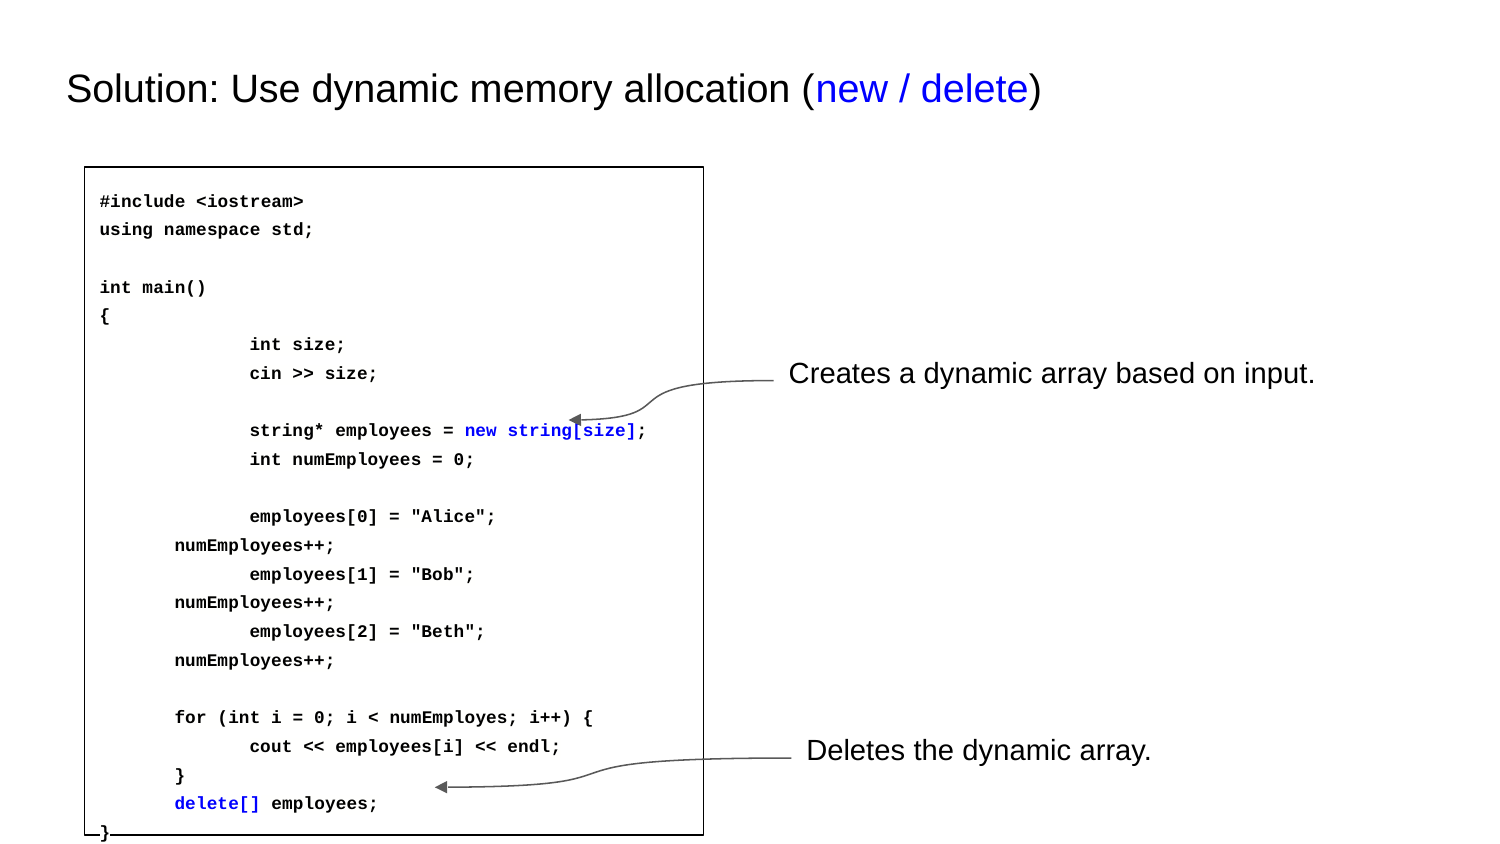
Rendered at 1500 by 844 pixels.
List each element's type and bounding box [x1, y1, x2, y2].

text_box [84, 167, 1411, 836]
title [51, 48, 1449, 140]
